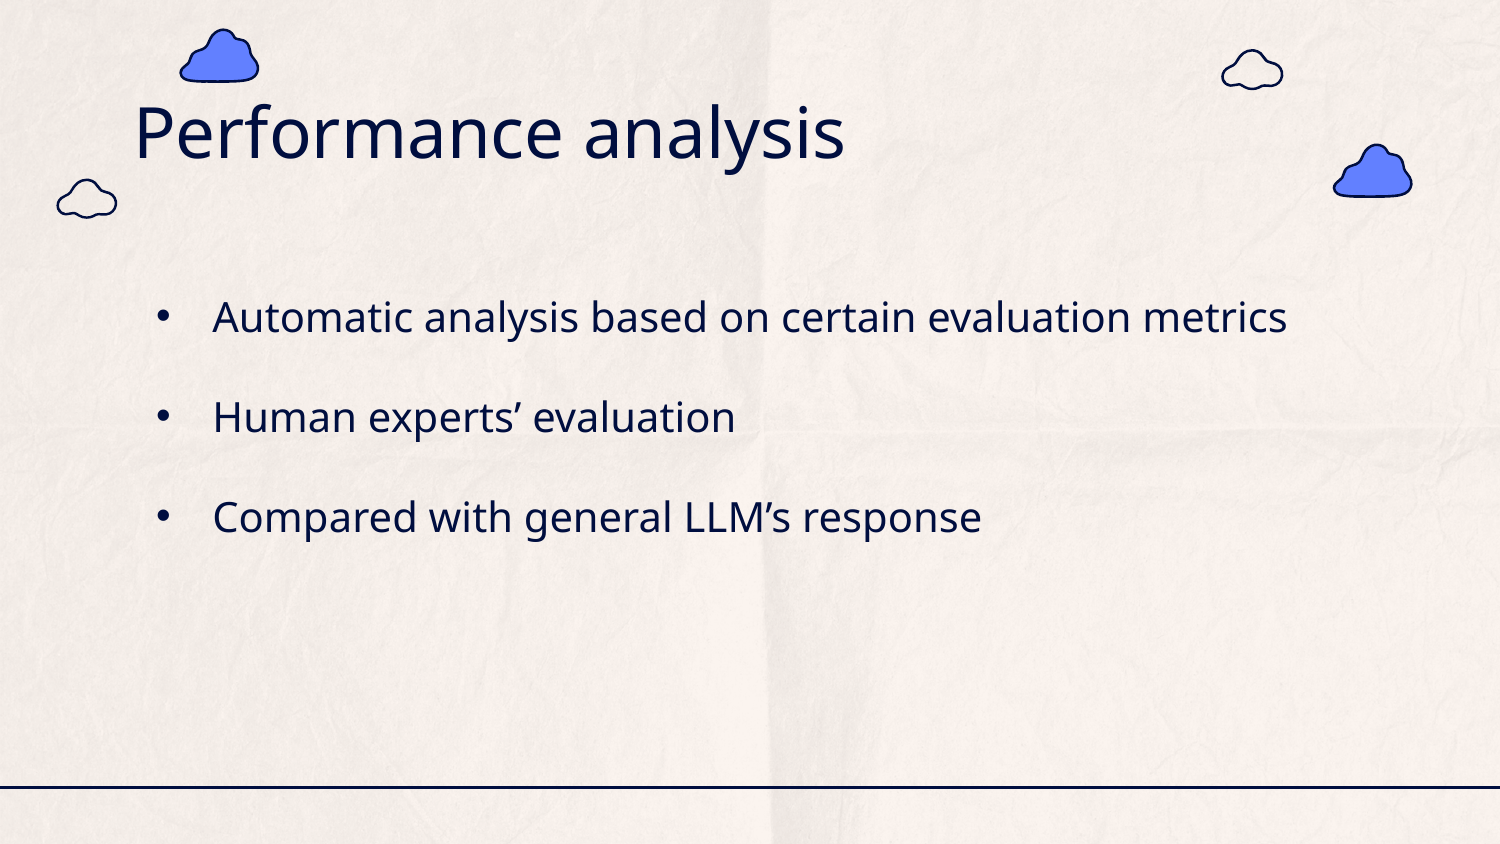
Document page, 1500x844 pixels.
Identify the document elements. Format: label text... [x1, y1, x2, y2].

title Performance analysis [118, 72, 1382, 167]
subtitle Automatic analysis based on certain evaluation metrics Human experts’ evaluation Compared with general LLM’s response [118, 275, 1382, 337]
